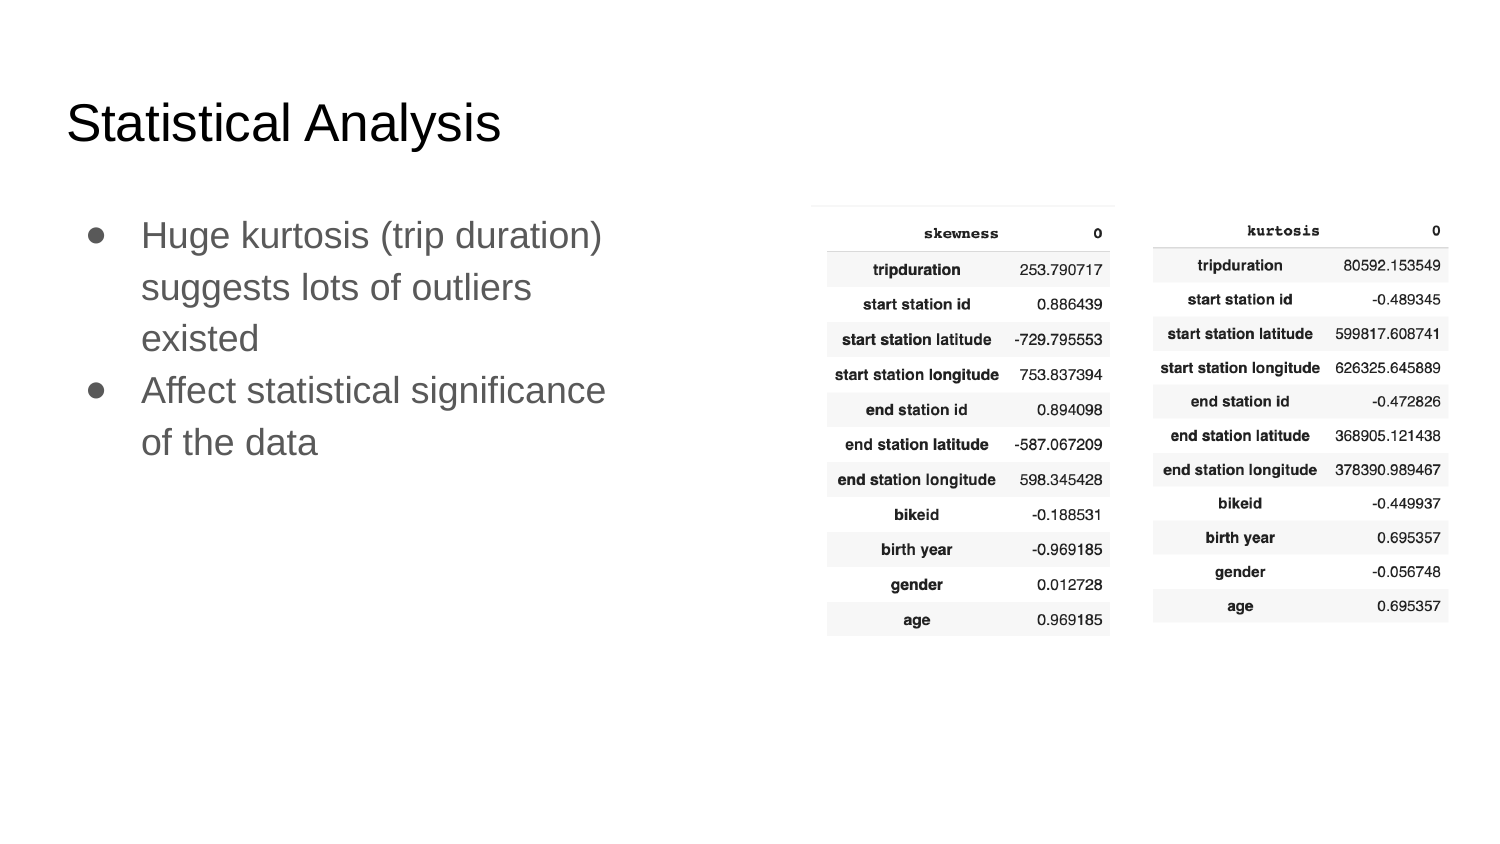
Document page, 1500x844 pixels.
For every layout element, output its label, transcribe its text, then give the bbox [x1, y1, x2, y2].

picture [811, 205, 1115, 636]
title Statistical Analysis [51, 72, 1449, 167]
picture [1145, 209, 1450, 632]
list Huge kurtosis (trip duration) suggests lots of outliers existed Affect statistical significance of the data [51, 189, 655, 750]
